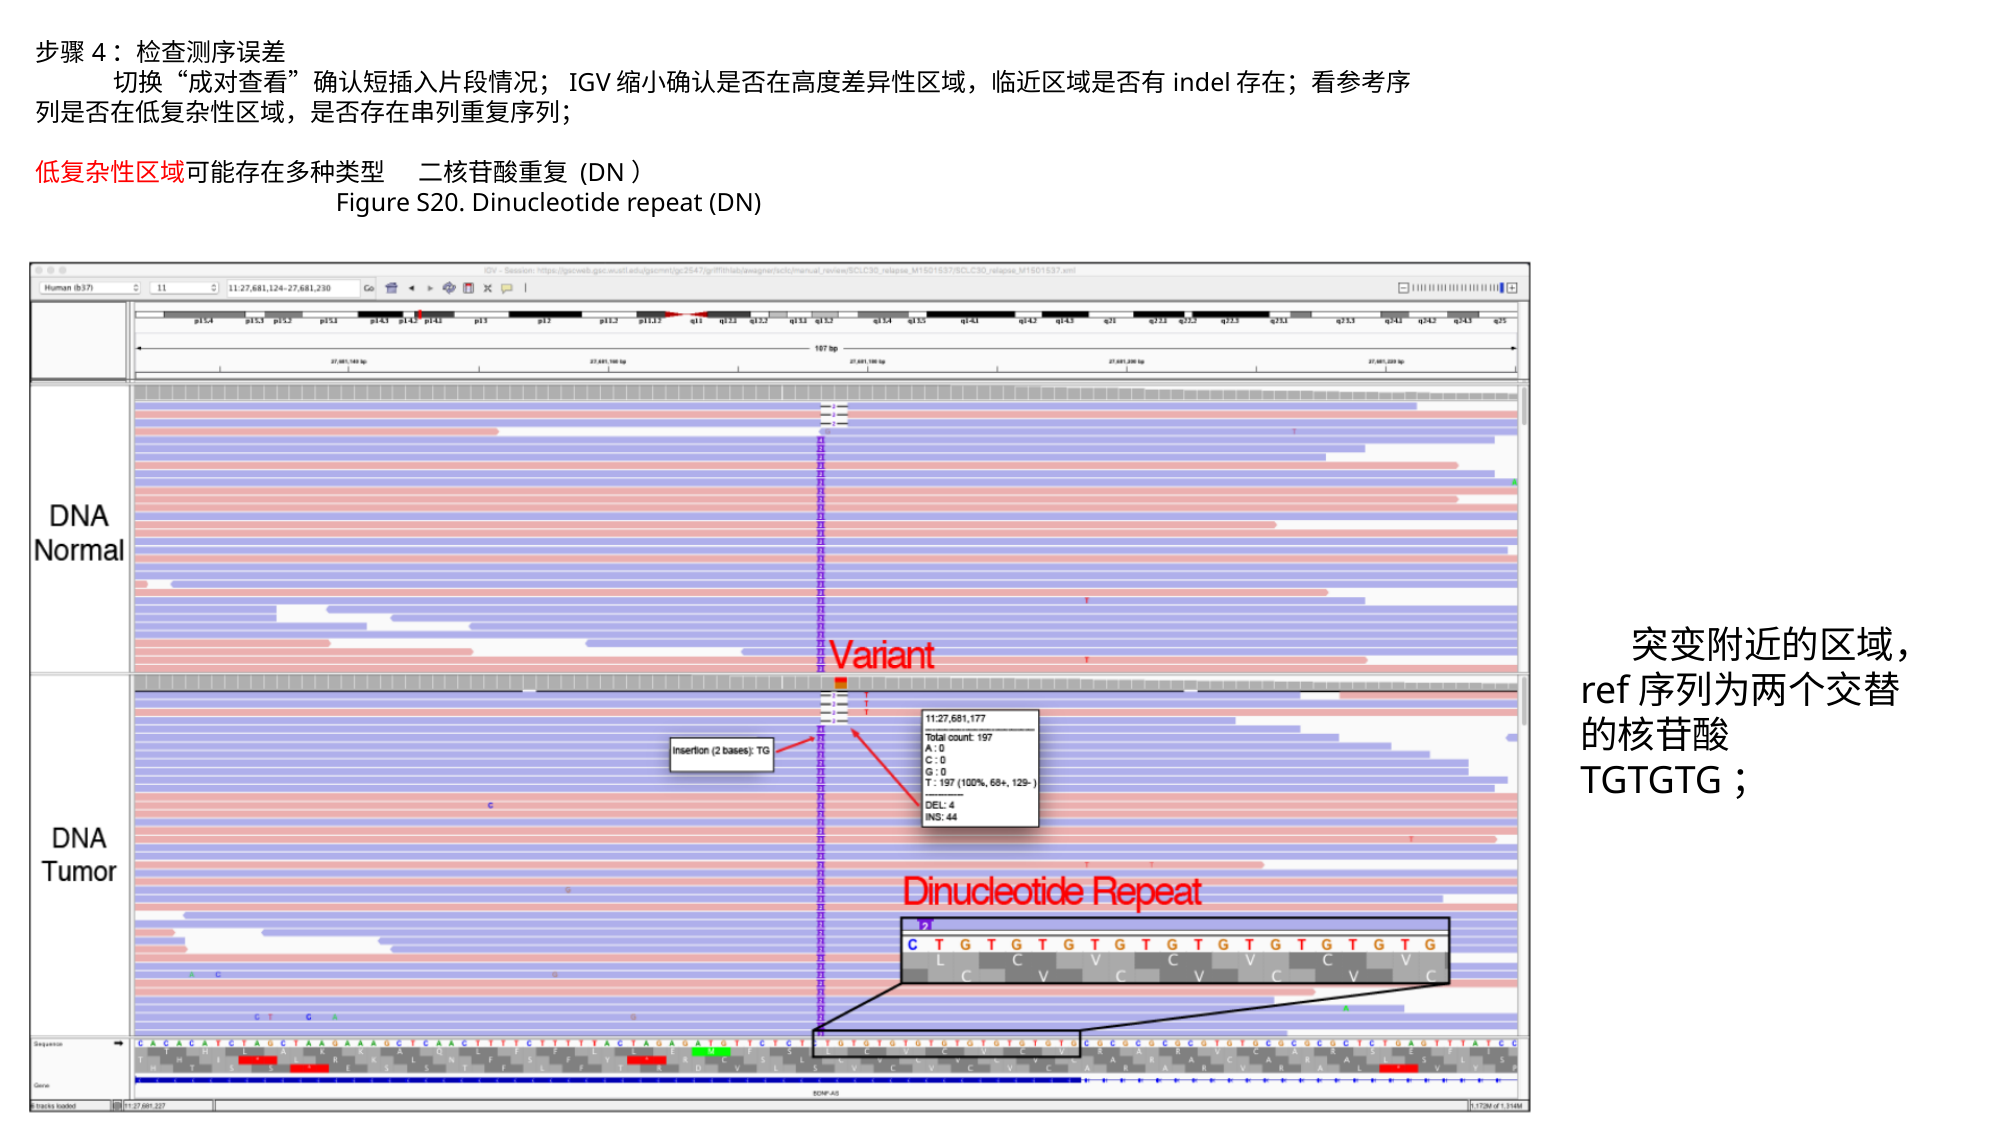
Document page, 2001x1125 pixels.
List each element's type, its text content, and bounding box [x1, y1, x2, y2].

text_box 步骤4：检查测序误差 切换“成对查看”确认短插入片段情况；IGV缩小确认是否在高度差异性区域，临近区域是否有indel存在；看参考序列是否在低复杂性区域，是否存在串列重复序列； 低复杂性区域可能存在多种类型 二核苷酸重复 (DN） Figure S20. Dinucleotide repeat (DN) [21, 28, 1433, 224]
text_box 突变附近的区域，ref序列为两个交替的核苷酸TGTGTG； [1565, 613, 1935, 809]
picture [20, 254, 1542, 1125]
